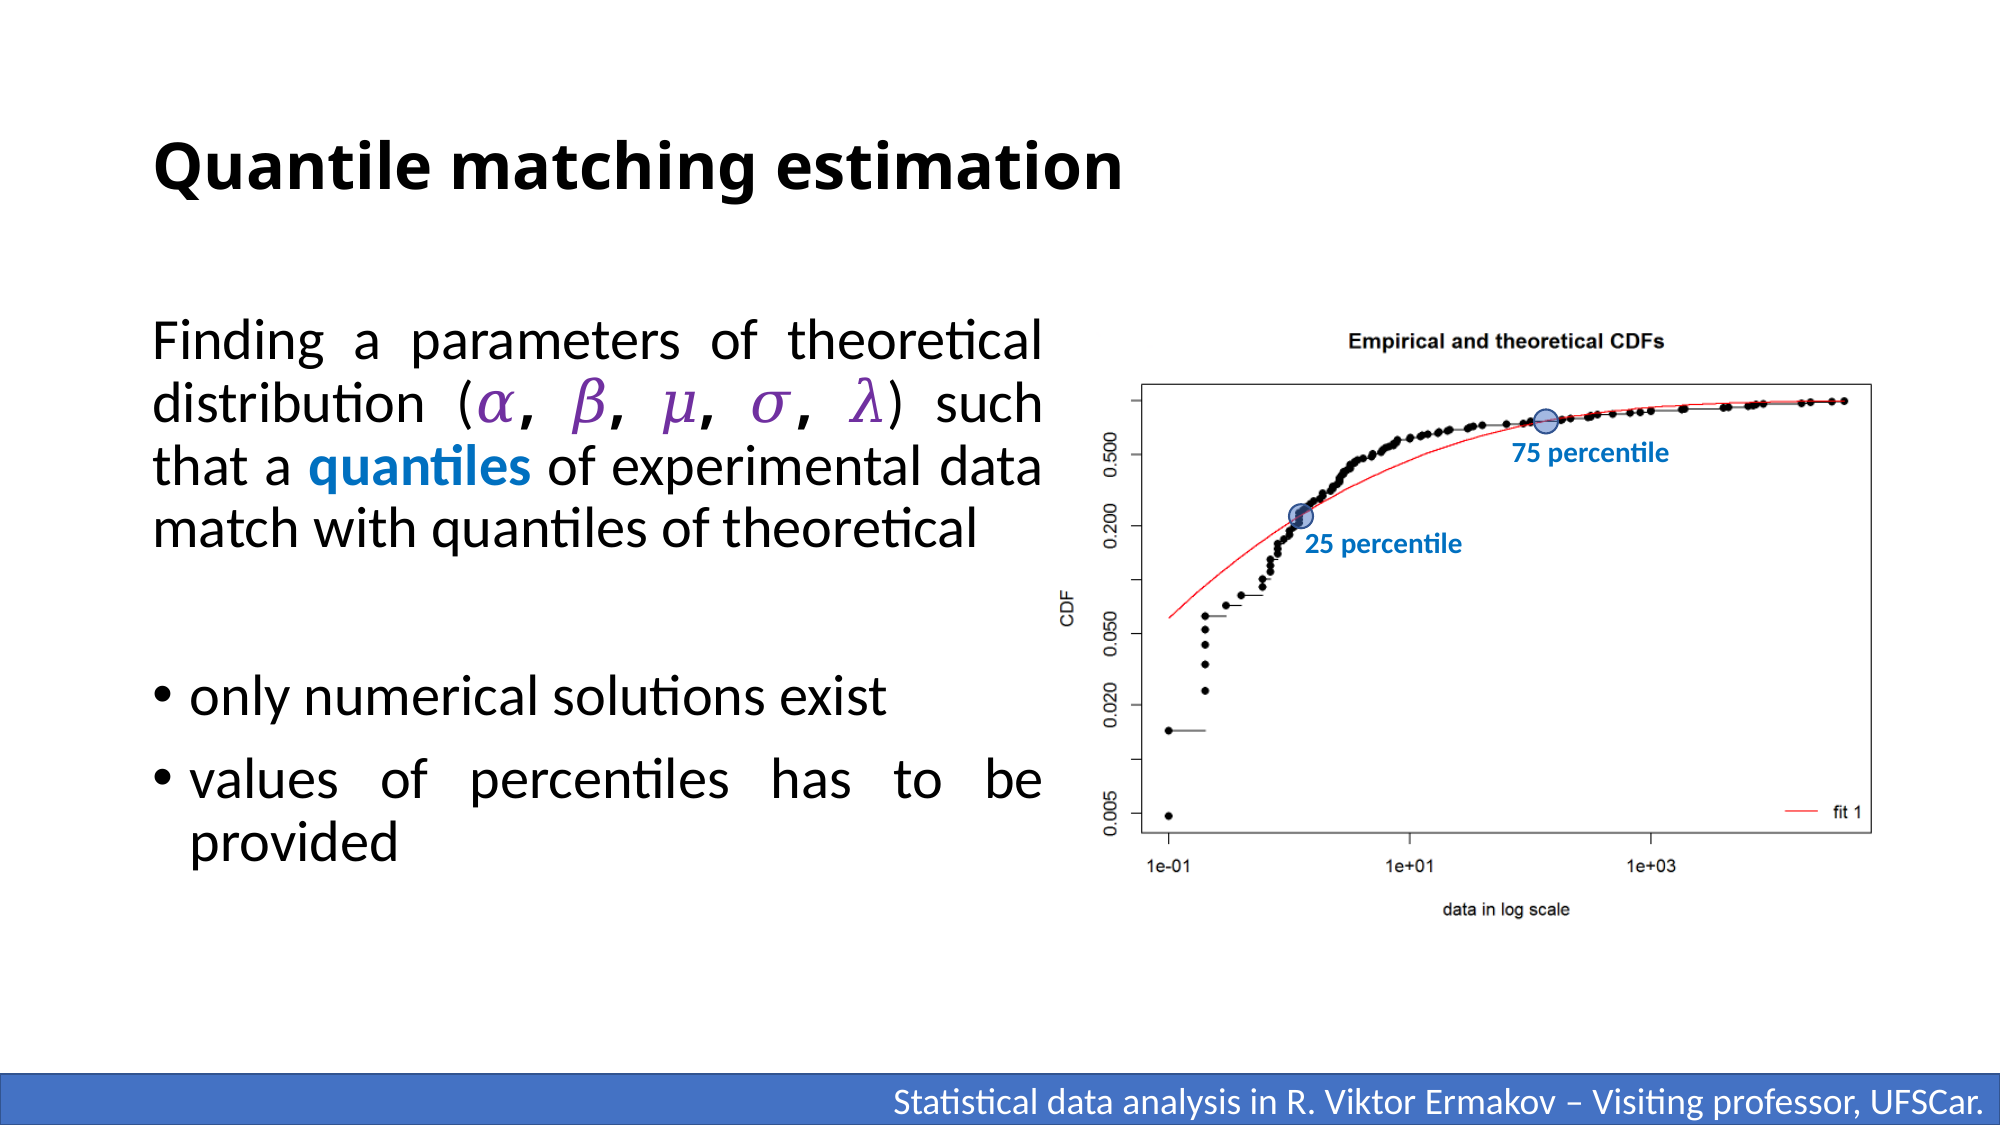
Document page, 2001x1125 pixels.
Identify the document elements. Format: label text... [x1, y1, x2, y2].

title Quantile matching estimation [137, 59, 1863, 278]
picture [1058, 331, 1882, 925]
text_box Statistical data analysis in R. Viktor Ermakov – Visiting professor, UFSCar. [0, 1073, 2000, 1125]
list Finding a parameters of theoretical distribution (𝛼, 𝛽, 𝜇, 𝜎, 𝜆) such that a quantiles of experimental data match with quantiles of theoretical only numerical solutions exist values of percentiles has to be provided [137, 301, 1059, 1020]
